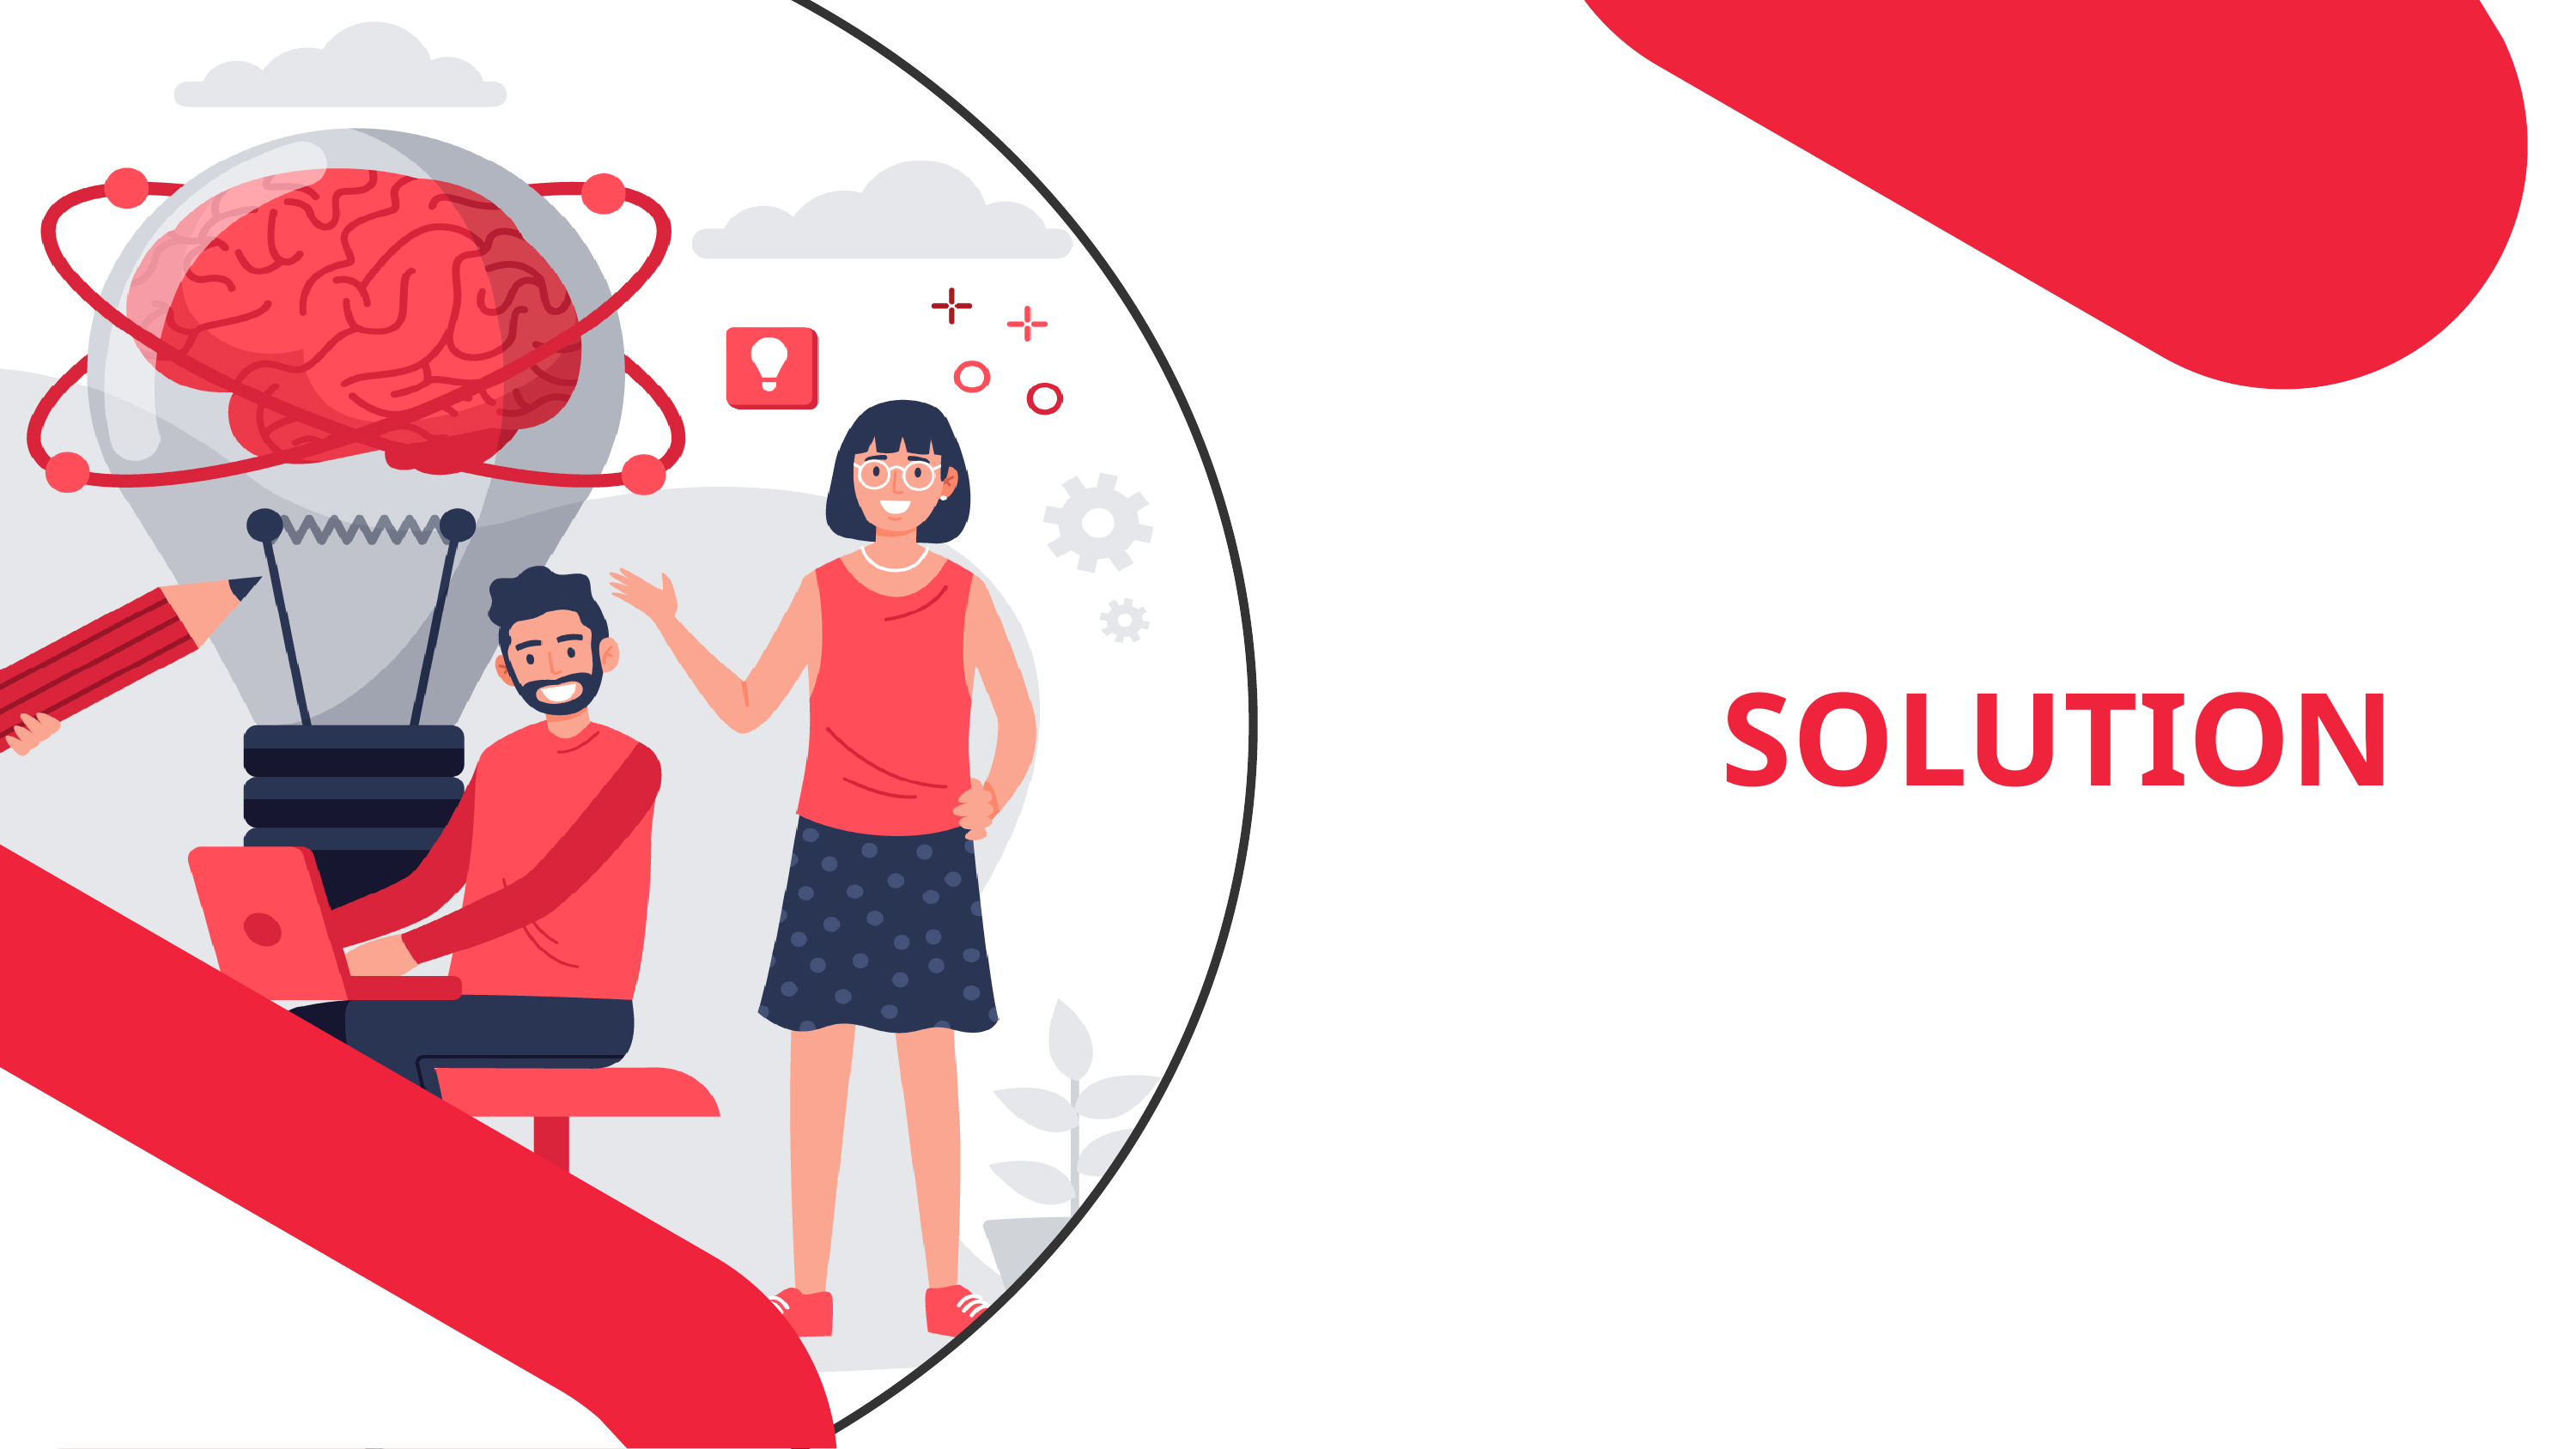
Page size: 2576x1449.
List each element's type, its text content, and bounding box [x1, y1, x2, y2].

picture [0, 0, 1254, 1449]
text_box SOLUTION [1631, 724, 2397, 802]
text_box [1584, 0, 2528, 390]
